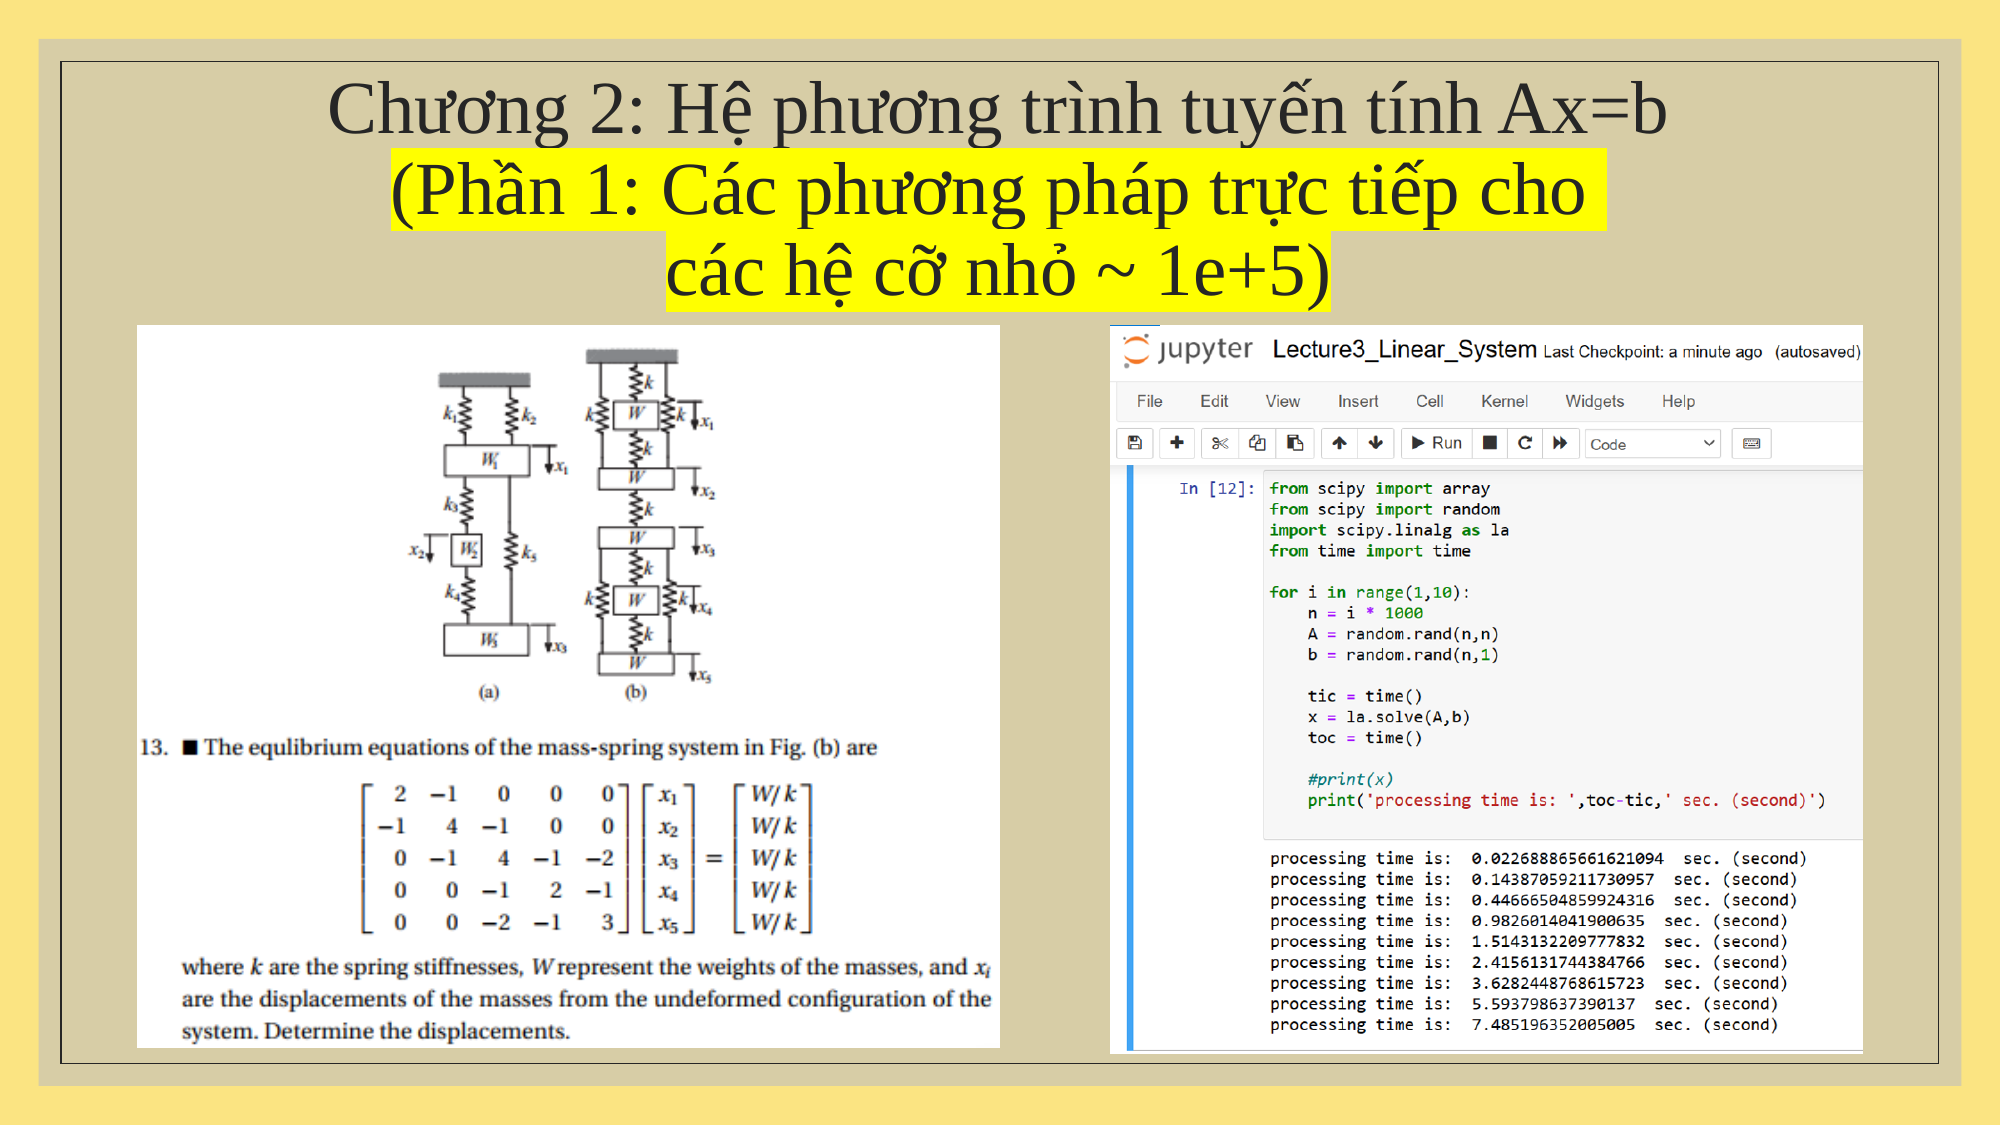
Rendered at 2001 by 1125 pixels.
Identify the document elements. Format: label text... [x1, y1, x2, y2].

picture [137, 325, 1000, 1048]
title Chương 2: Hệ phương trình tuyến tính Ax=b (Phần 1: Các phương pháp trực tiếp cho các hệ cỡ nhỏ ~ 1e+5) [63, 77, 1934, 303]
picture [1110, 325, 1863, 1054]
